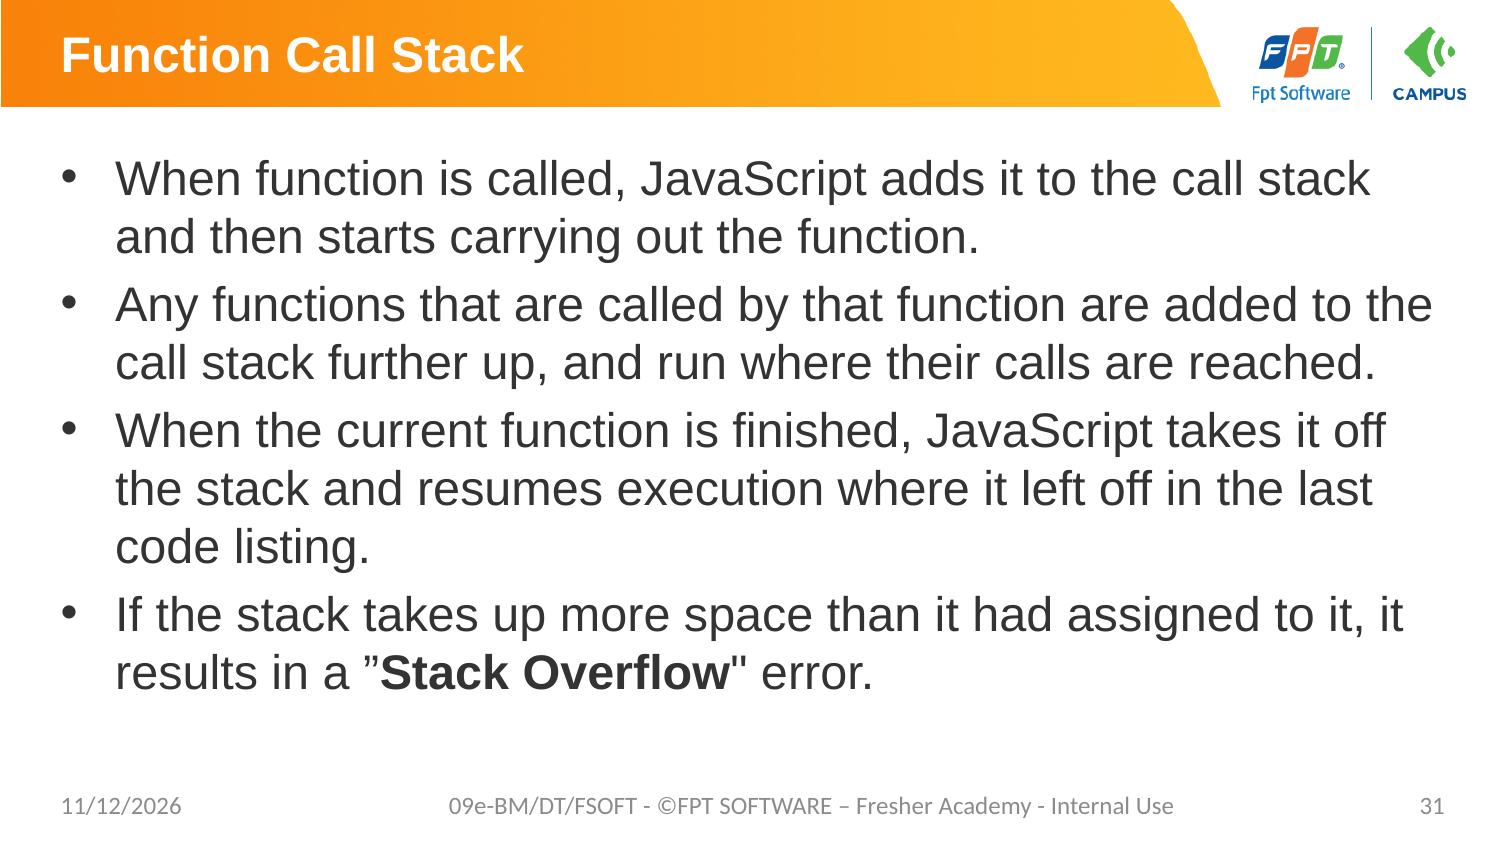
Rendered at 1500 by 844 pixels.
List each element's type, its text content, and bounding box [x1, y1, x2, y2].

list When function is called, JavaScript adds it to the call stack and then starts carrying out the function. Any functions that are called by that function are added to the call stack further up, and run where their calls are reached. When the current function is finished, JavaScript takes it off the stack and resumes execution where it left off in the last code listing. If the stack takes up more space than it had assigned to it, it results in a ”Stack Overflow" error. [45, 139, 1461, 754]
title Function Call Stack [45, 0, 1176, 106]
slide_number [45, 782, 270, 827]
picture [1, 0, 1499, 844]
slide_number 31 [1350, 782, 1461, 827]
footer 09e-BM/DT/FSOFT - ©FPT SOFTWARE – Fresher Academy - Internal Use [289, 782, 1335, 827]
